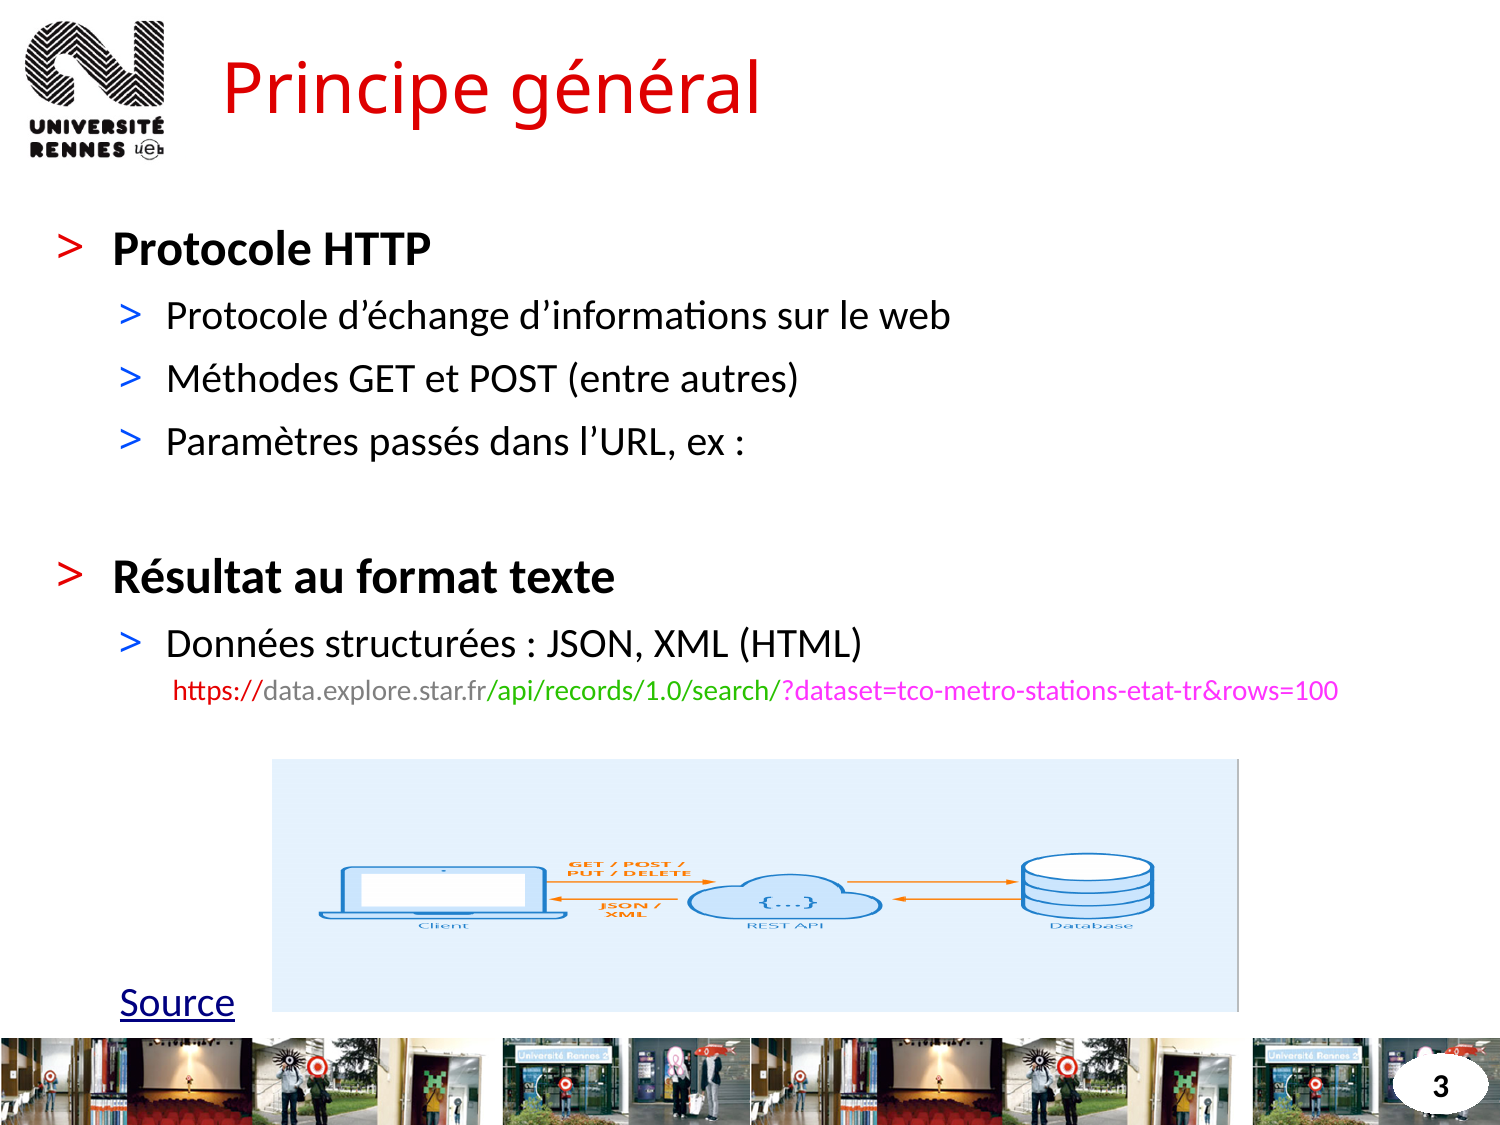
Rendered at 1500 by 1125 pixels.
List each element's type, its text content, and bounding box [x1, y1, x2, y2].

picture [272, 759, 1240, 1012]
text_box Source [104, 967, 251, 1032]
picture [0, 0, 186, 169]
text_box https://data.explore.star.fr/api/records/1.0/search/?dataset=tco-metro-stations-etat-tr&rows=100 [157, 664, 1354, 714]
title Principe général [206, 2, 1471, 169]
list Protocole HTTP Protocole d’échange d’informations sur le web Méthodes GET et POST (entre autres) Paramètres passés dans l’URL, ex : Résultat au format texte Données structurées : JSON, XML (HTML) [41, 208, 1471, 1012]
picture [0, 1038, 1500, 1125]
slide_number 3 [1393, 1053, 1489, 1114]
